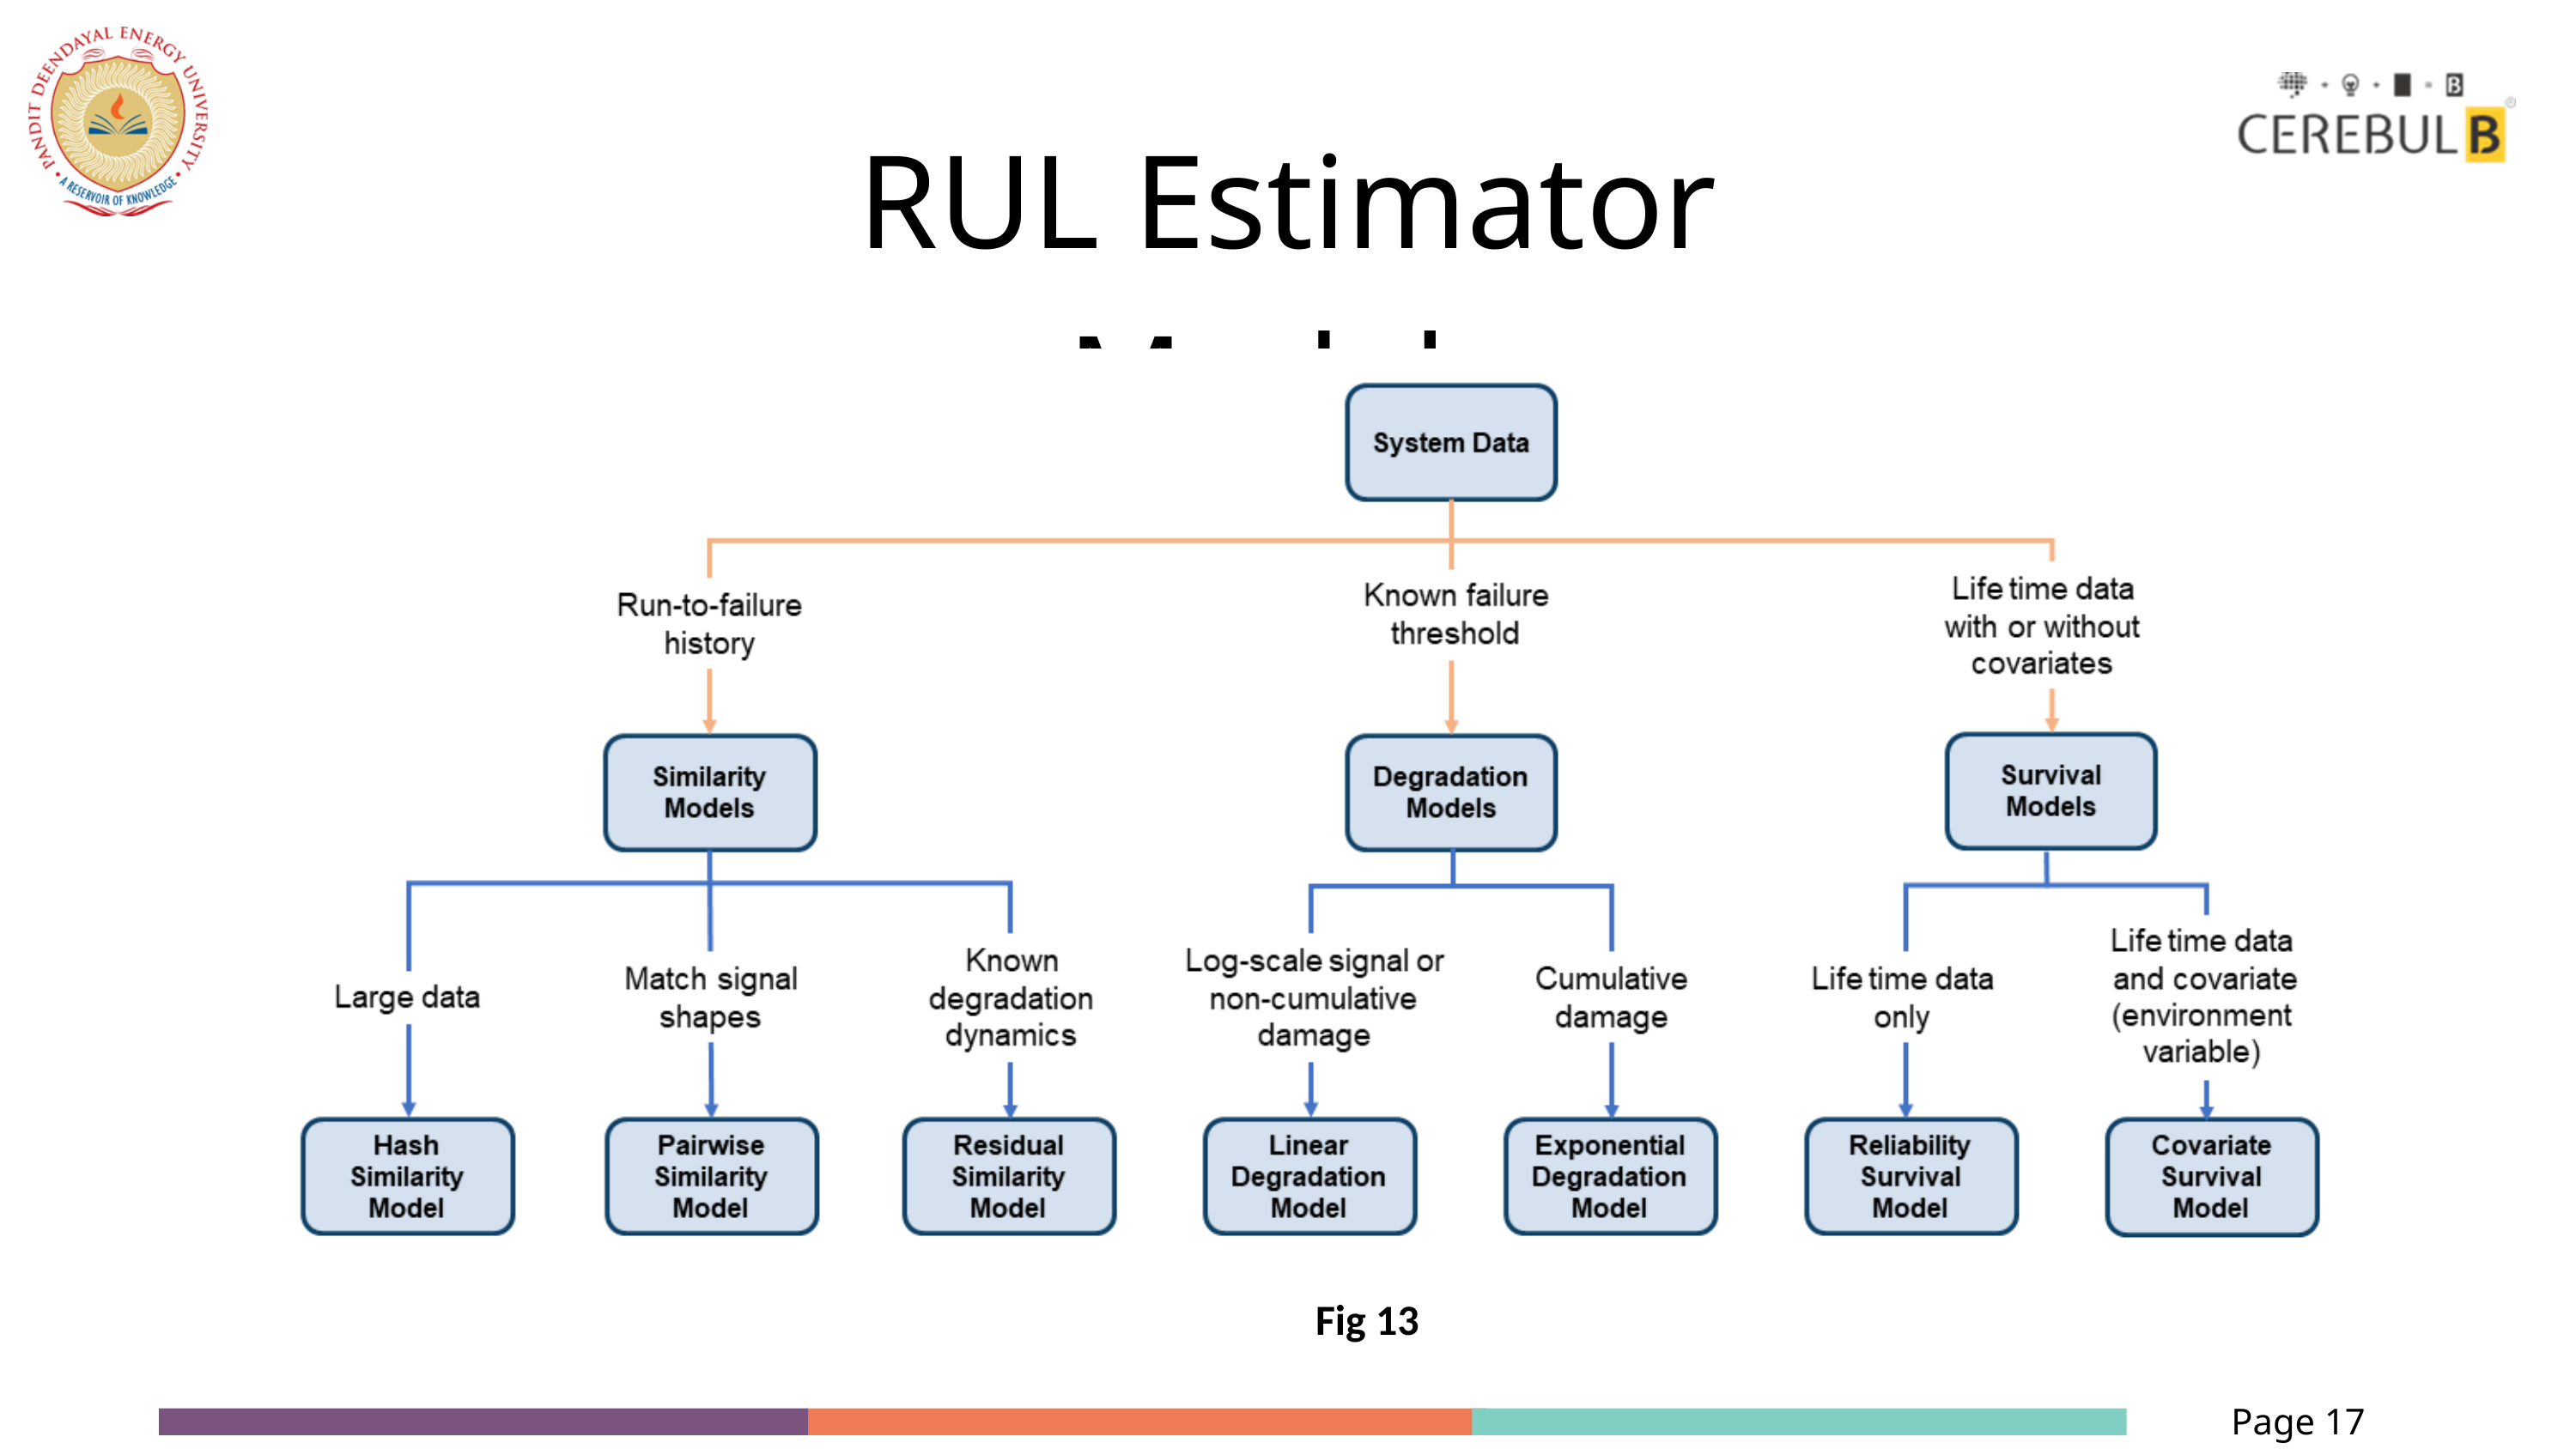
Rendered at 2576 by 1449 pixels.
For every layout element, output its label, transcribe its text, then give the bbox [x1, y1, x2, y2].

text_box Page 17 [2231, 1371, 2438, 1442]
text_box RUL Estimator Models [661, 94, 1915, 346]
picture [27, 27, 208, 216]
picture [2235, 72, 2516, 171]
text_box Fig 13 [1258, 1290, 1478, 1350]
picture [269, 348, 2366, 1281]
